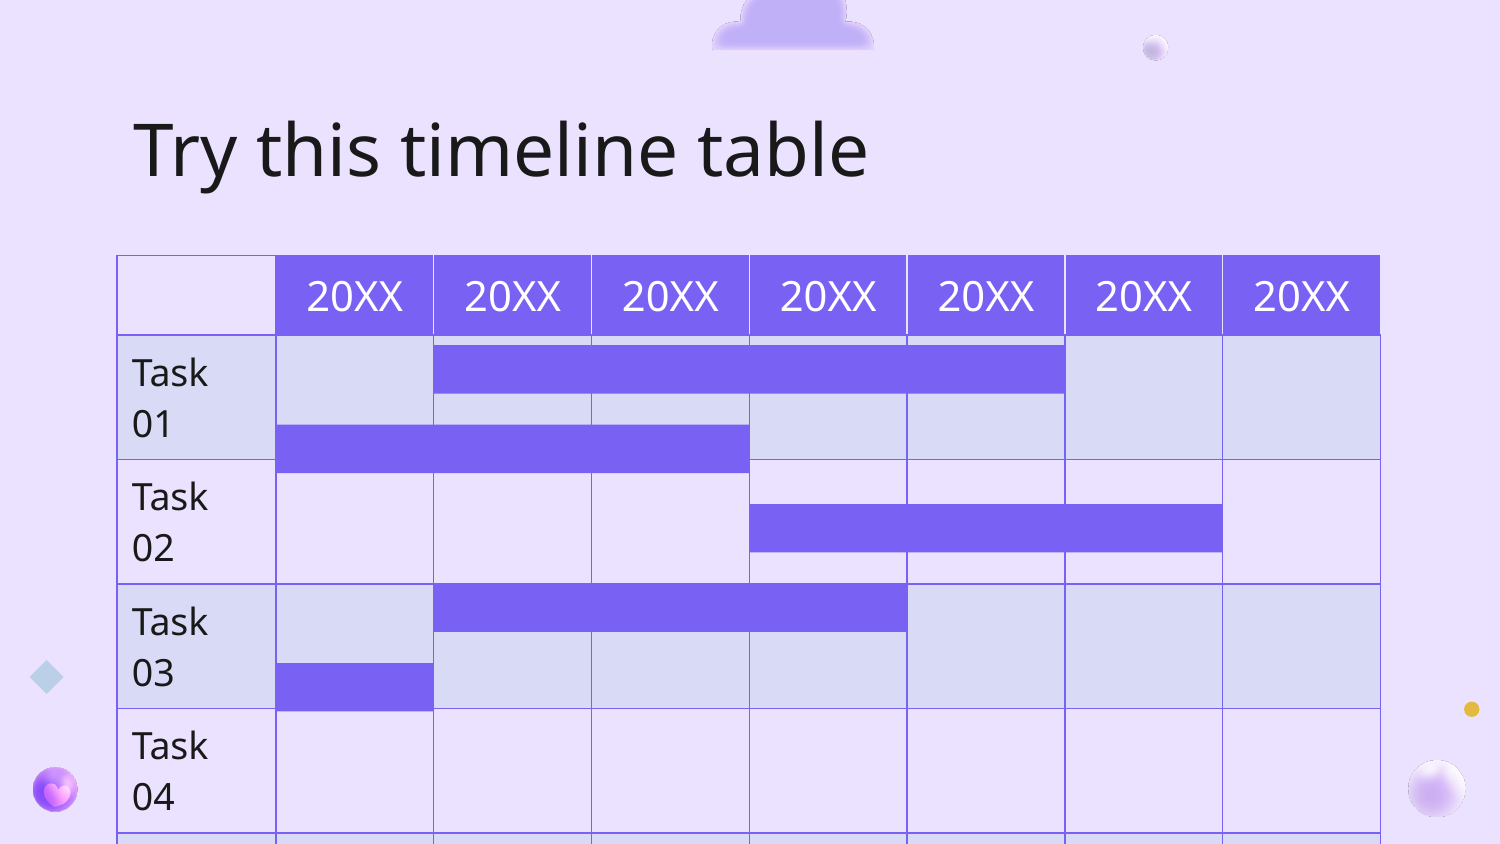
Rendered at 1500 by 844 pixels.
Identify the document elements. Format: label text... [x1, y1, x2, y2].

table_cell [277, 712, 433, 832]
table_cell [908, 834, 1064, 844]
table_cell [277, 585, 433, 663]
table_cell [1066, 460, 1222, 504]
text_box [275, 663, 434, 712]
table_header 20XX [434, 256, 591, 334]
table_cell [750, 553, 906, 583]
table_cell [434, 709, 591, 832]
text_box [433, 345, 1065, 394]
table_cell [1223, 585, 1380, 708]
picture [26, 755, 88, 823]
table_cell [750, 460, 906, 504]
table_cell [1223, 460, 1380, 583]
table_header 20XX [1066, 256, 1222, 334]
table_cell [1223, 336, 1380, 459]
title Try this timeline table [118, 88, 1382, 183]
table_cell [750, 336, 906, 345]
table_header 20XX [1223, 256, 1380, 334]
table_cell [434, 394, 591, 424]
table_cell [592, 632, 749, 708]
picture [701, 0, 885, 59]
text_box [275, 424, 750, 474]
table_cell Task 01 [118, 336, 275, 459]
picture [1124, 14, 1185, 83]
table_cell [277, 474, 433, 583]
table_cell [592, 474, 749, 583]
table_cell [750, 632, 906, 708]
table_cell Task 02 [118, 460, 275, 583]
table_cell [592, 834, 749, 844]
table_cell [277, 834, 433, 844]
table_cell [750, 834, 906, 844]
table_cell [1223, 709, 1380, 832]
table_cell [1066, 336, 1222, 459]
table_cell [908, 336, 1064, 345]
table_cell [908, 460, 1064, 504]
table_cell Task 05 [118, 834, 275, 844]
table_cell [750, 394, 906, 459]
table_cell [434, 336, 591, 345]
table_cell [908, 709, 1064, 832]
table_cell [434, 474, 591, 583]
text_box [749, 504, 1223, 553]
table_cell [592, 336, 749, 345]
table_cell Task 04 [118, 709, 275, 832]
table_header [118, 256, 275, 334]
text_box [433, 583, 908, 632]
table_cell [277, 336, 433, 424]
picture [1396, 748, 1480, 829]
table_cell Task 03 [118, 585, 275, 708]
table_cell [1066, 834, 1222, 844]
table_cell [908, 553, 1064, 583]
table_header 20XX [908, 256, 1064, 334]
table_cell [1066, 709, 1222, 832]
table_cell [592, 394, 749, 424]
table_header 20XX [750, 256, 906, 334]
table_cell [1066, 585, 1222, 708]
table_header 20XX [592, 256, 749, 334]
table_header 20XX [277, 256, 433, 334]
table_cell [434, 834, 591, 844]
table_cell [750, 709, 906, 832]
table_cell [908, 585, 1064, 708]
table_cell [1066, 553, 1222, 583]
table_cell [434, 632, 591, 708]
table_cell [908, 394, 1064, 459]
table_cell [1223, 834, 1380, 844]
table_cell [592, 709, 749, 832]
